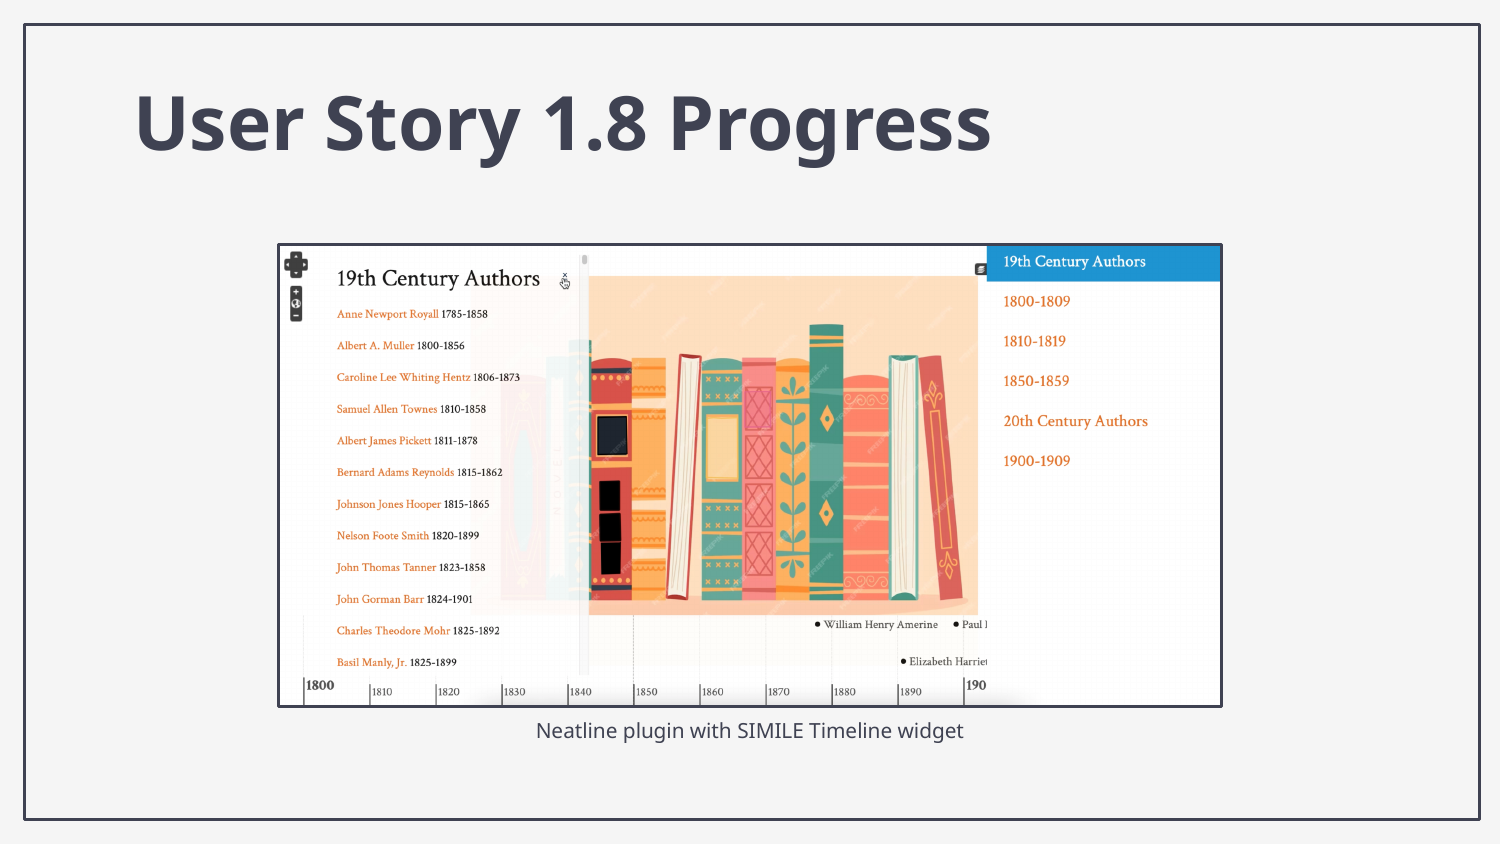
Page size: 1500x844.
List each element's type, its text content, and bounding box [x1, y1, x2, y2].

picture [280, 245, 1220, 706]
text_box Neatline plugin with SIMILE Timeline widget [280, 712, 1220, 755]
title User Story 1.8 Progress [118, 60, 1382, 155]
